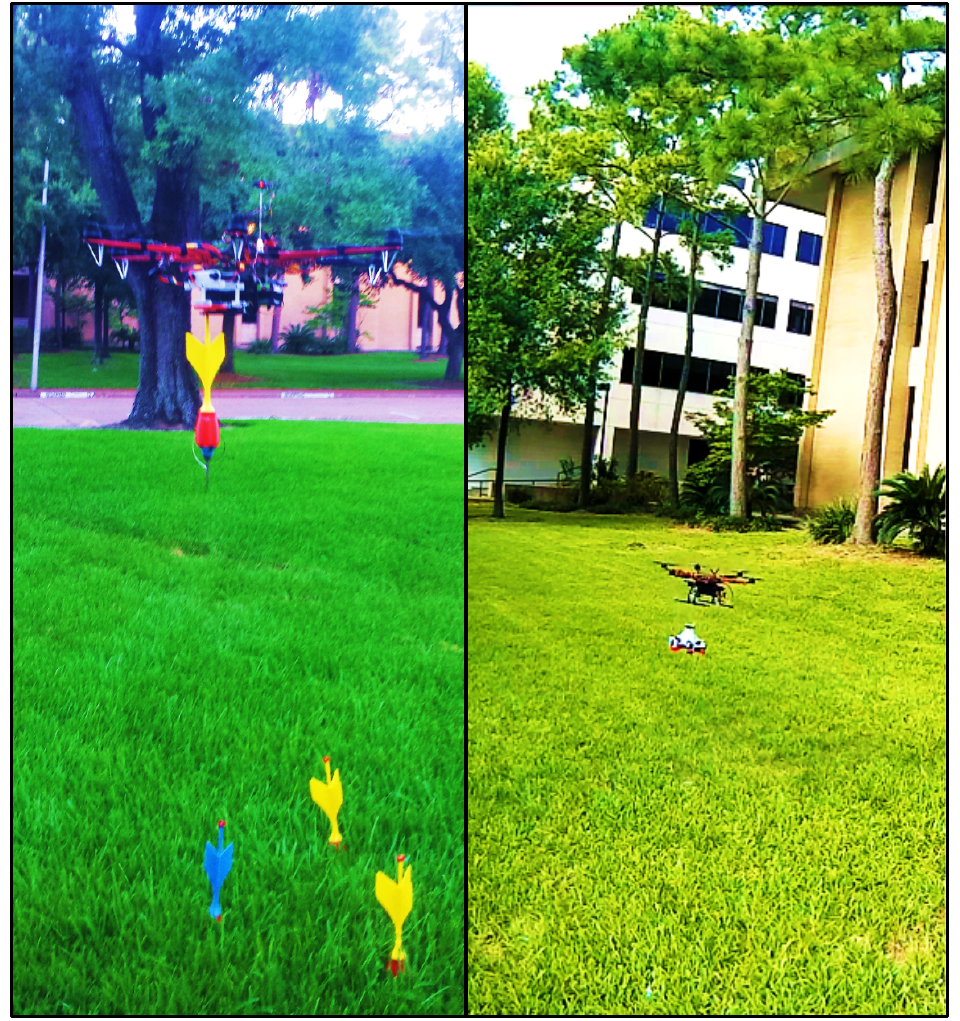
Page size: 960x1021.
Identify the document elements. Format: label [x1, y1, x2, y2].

text_box [12, 5, 946, 1015]
